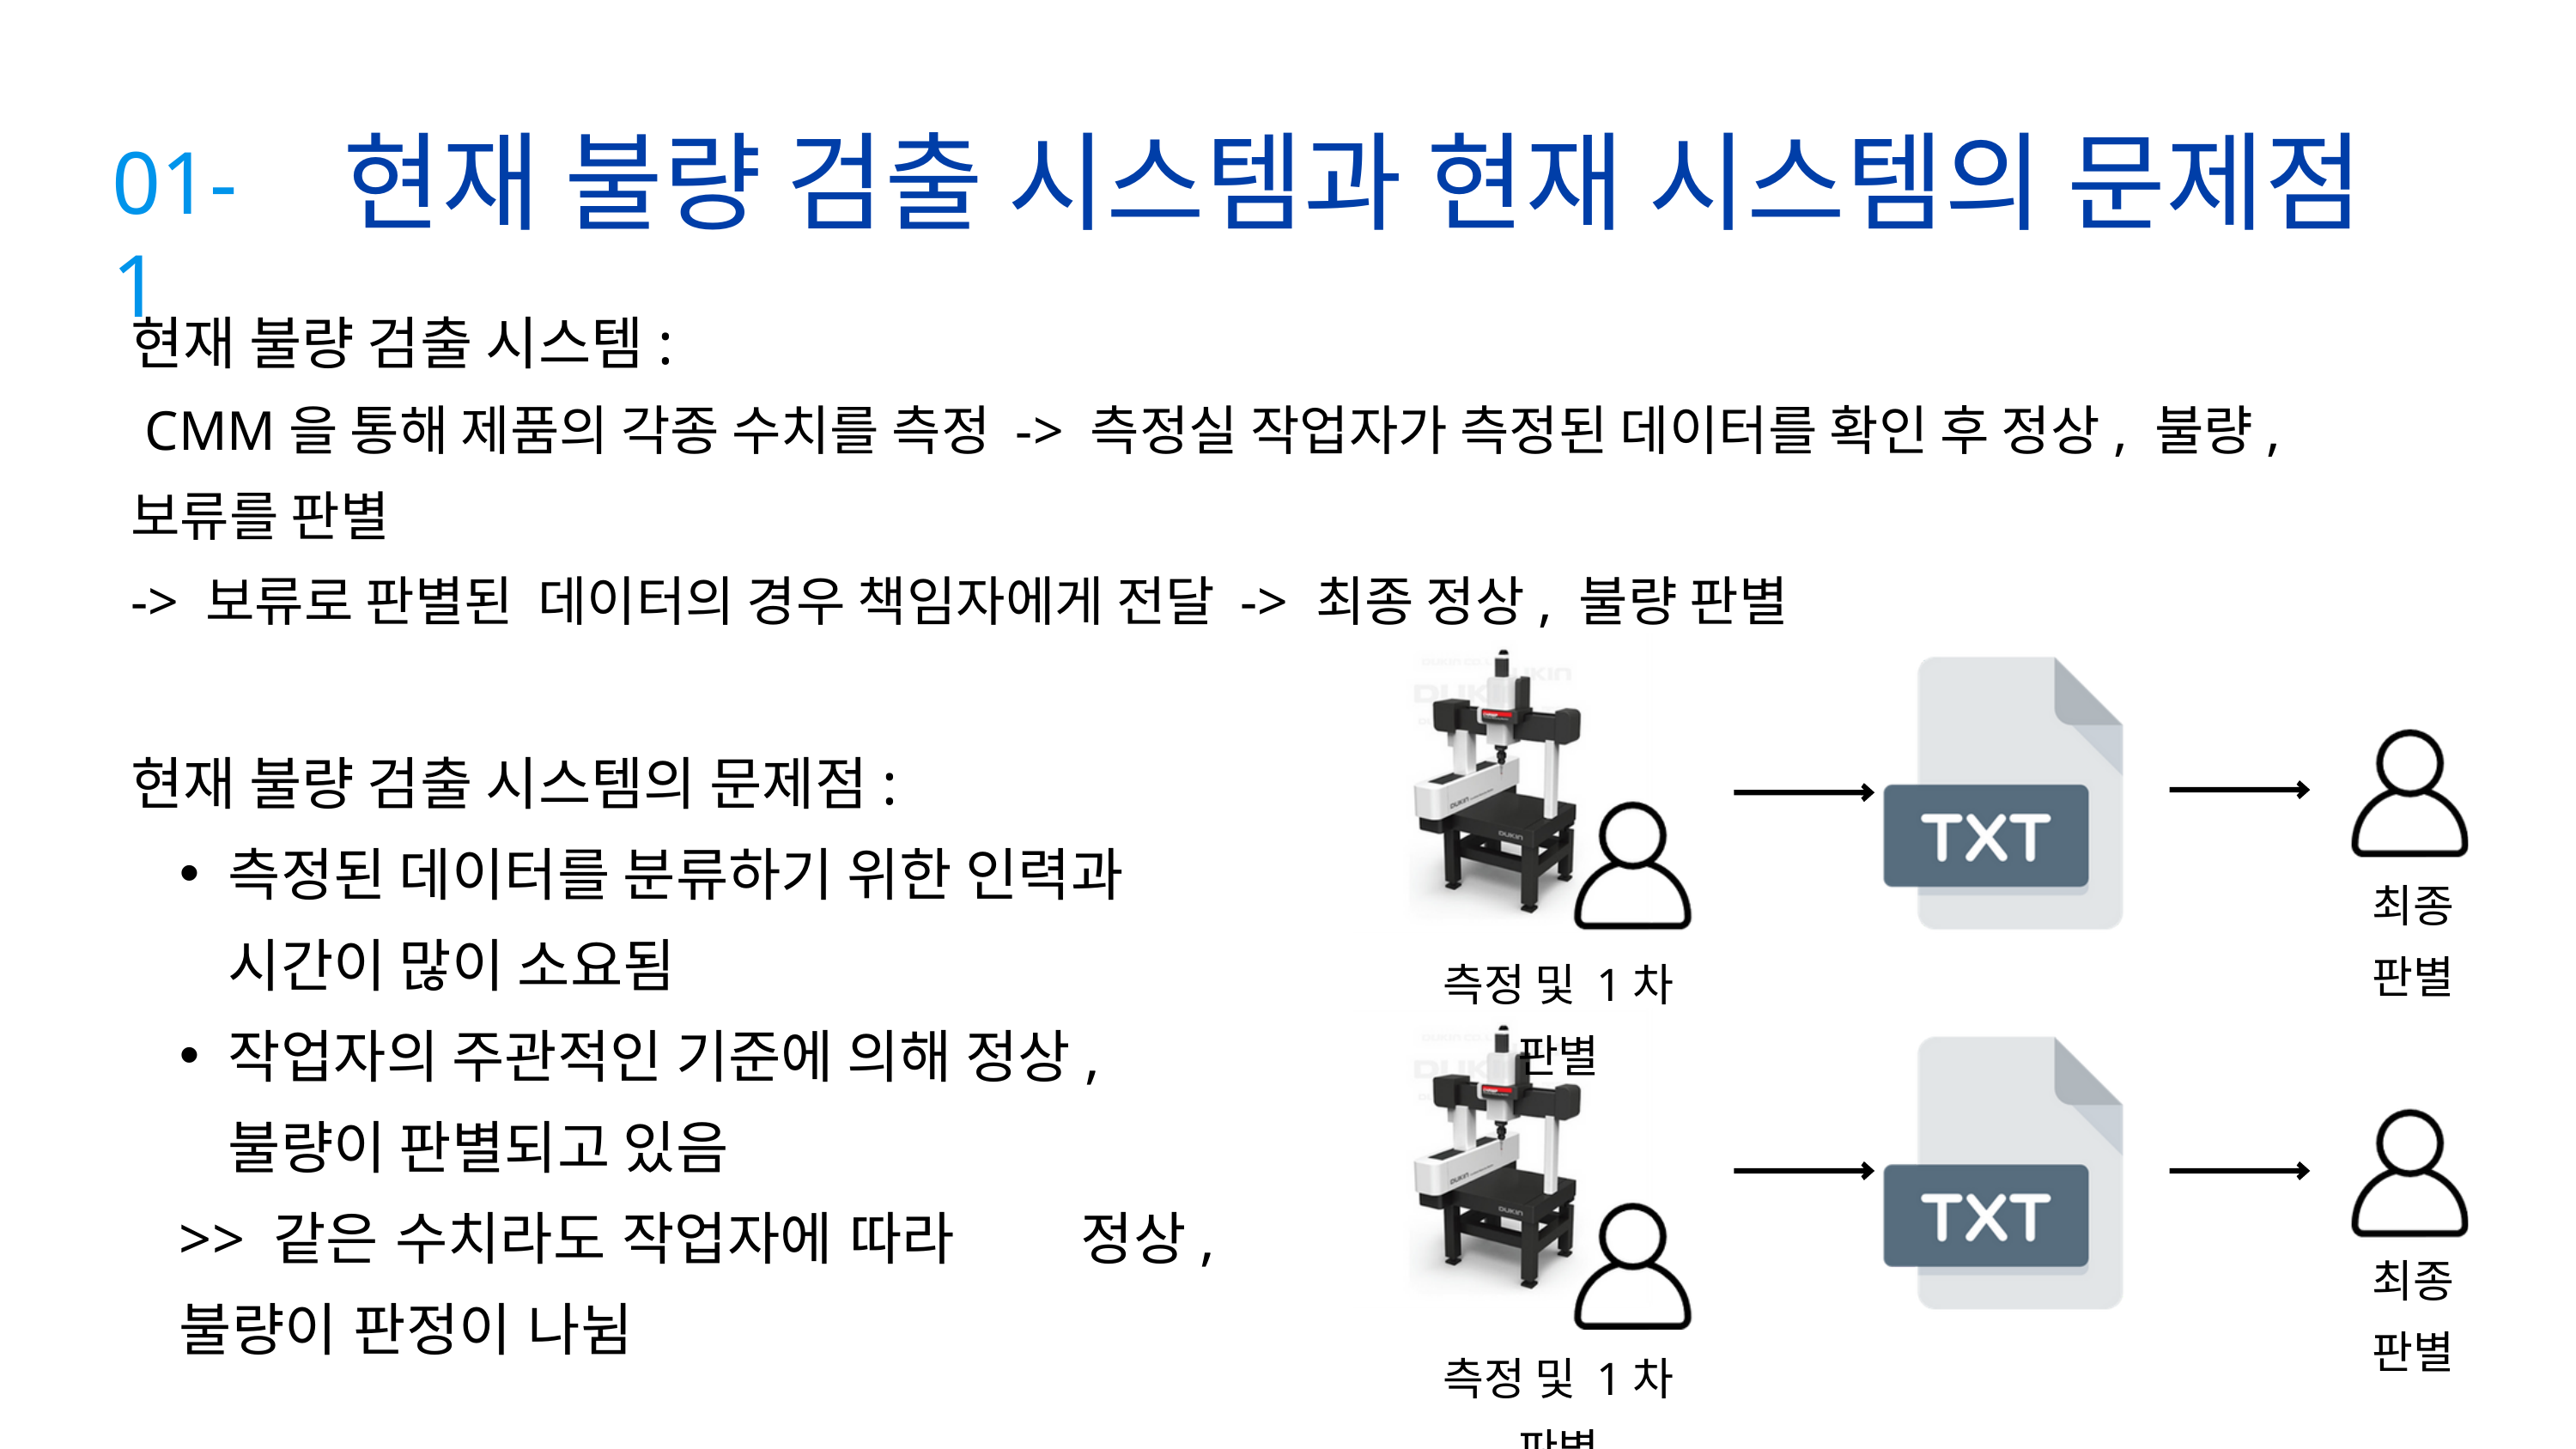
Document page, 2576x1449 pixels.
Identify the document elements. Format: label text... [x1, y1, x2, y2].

text_box [1353, 633, 2469, 1330]
text_box 현재 불량 검출 시스템: CMM을 통해 제품의 각종 수치를 측정 -> 측정실 작업자가 측정된 데이터를 확인 후 정상, 불량, 보류를 판별 -> 보류로 판별된 데이터의 경우 책임자에게 전달 -> 최종 정상, 불량 판별 [131, 284, 2404, 633]
text_box 현재 불량 검출 시스템과 현재 시스템의 문제점 [343, 106, 2432, 244]
text_box 측정 및 1차 판별 [1415, 939, 1702, 1082]
text_box 측정 및 1차 판별 [1415, 1332, 1702, 1449]
text_box [2169, 783, 2311, 797]
text_box 현재 불량 검출 시스템의 문제점: 측정된 데이터를 분류하기 위한 인력과 시간이 많이 소요됨 작업자의 주관적인 기준에 의해 정상, 불량이 판별되고 있음 >> 같은 수치라도 작업자에 따라 정상,불량이 판정이 나뉨 [131, 724, 1267, 1362]
text_box 최종 판별 [2330, 860, 2497, 1003]
text_box 최종 판별 [2330, 1234, 2497, 1378]
text_box 01-1 [112, 128, 286, 335]
text_box [1734, 1164, 1875, 1178]
